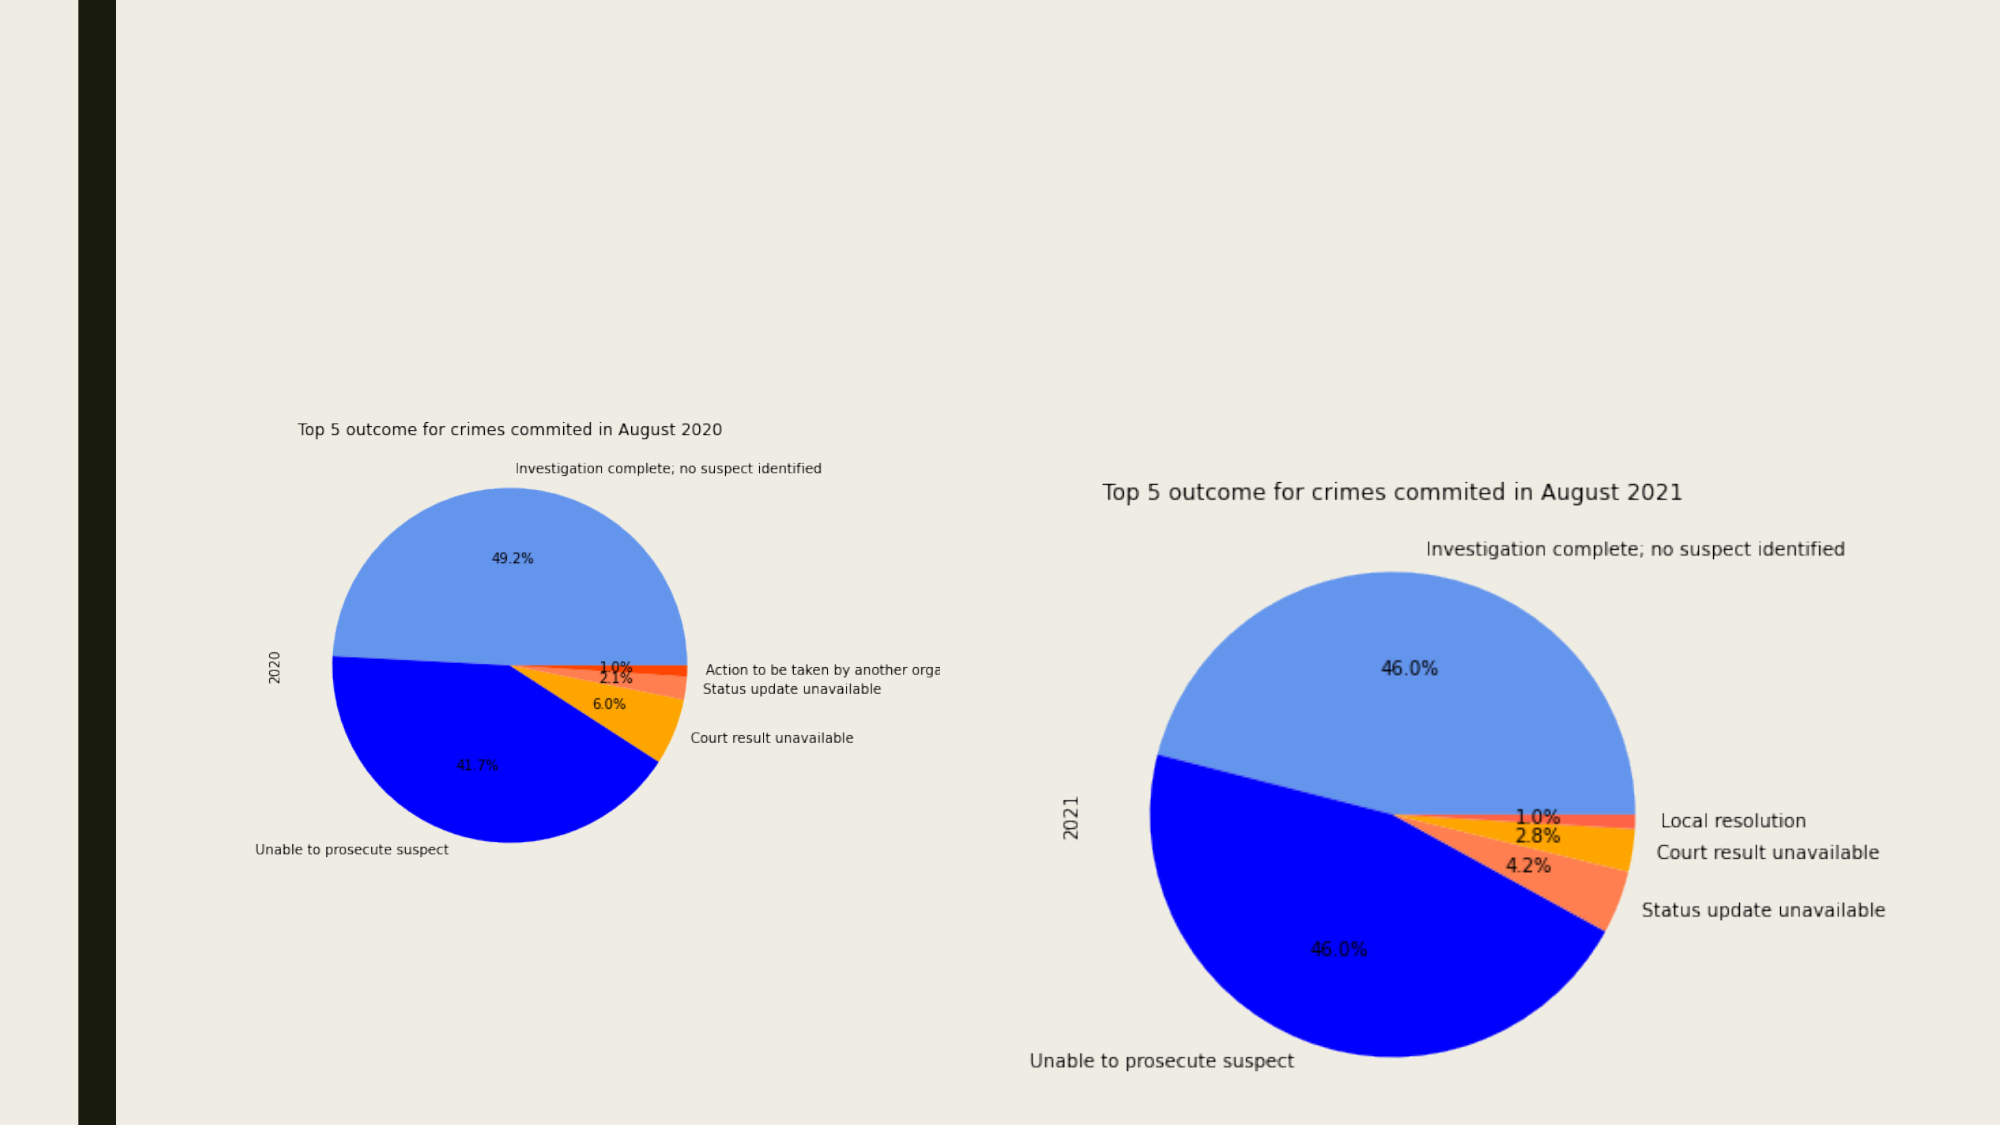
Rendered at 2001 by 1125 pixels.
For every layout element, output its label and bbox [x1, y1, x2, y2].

list [58, 373, 940, 961]
picture [775, 415, 1981, 1125]
